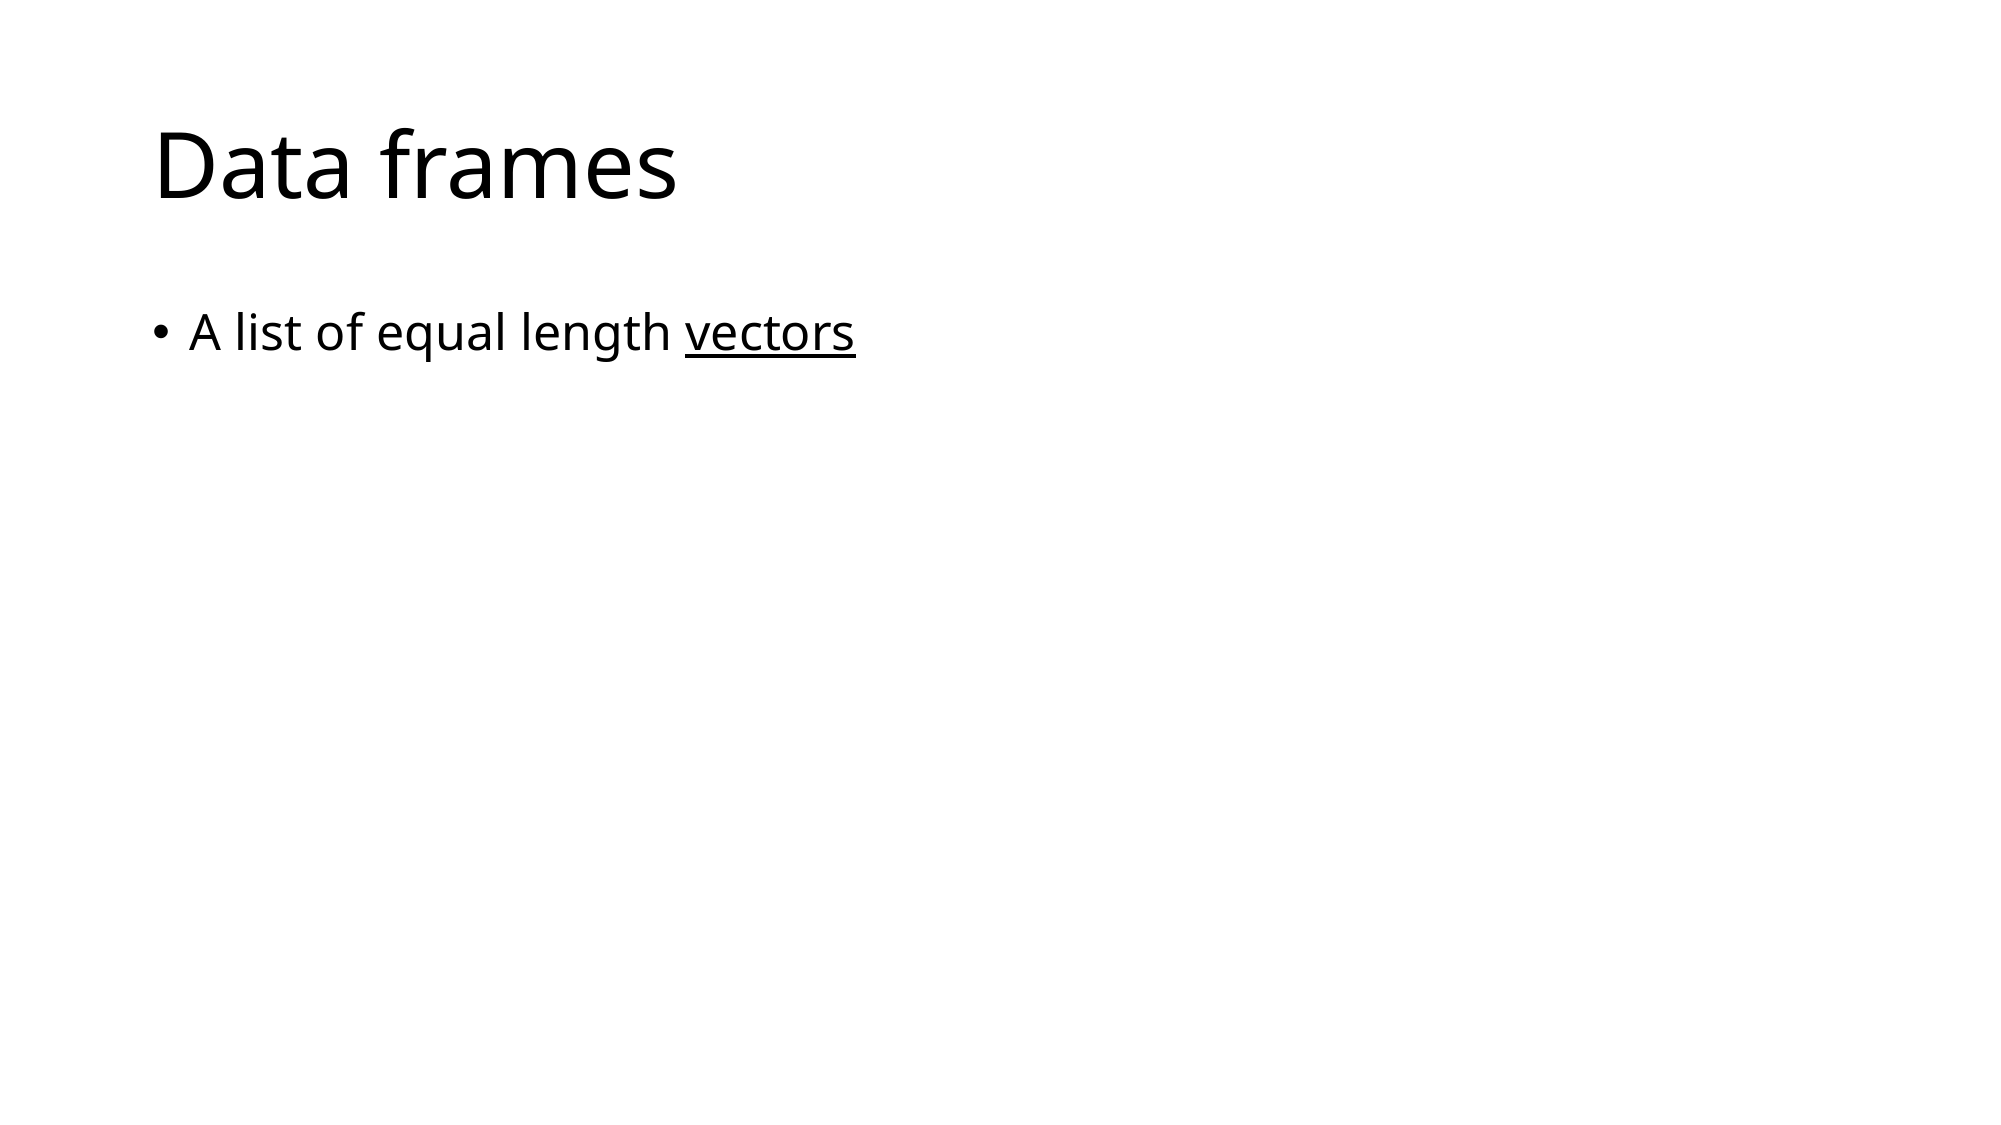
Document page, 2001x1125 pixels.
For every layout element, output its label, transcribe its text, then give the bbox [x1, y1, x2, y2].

title Data frames [137, 59, 1863, 278]
text_box A list of equal length vectors [137, 299, 1913, 1014]
